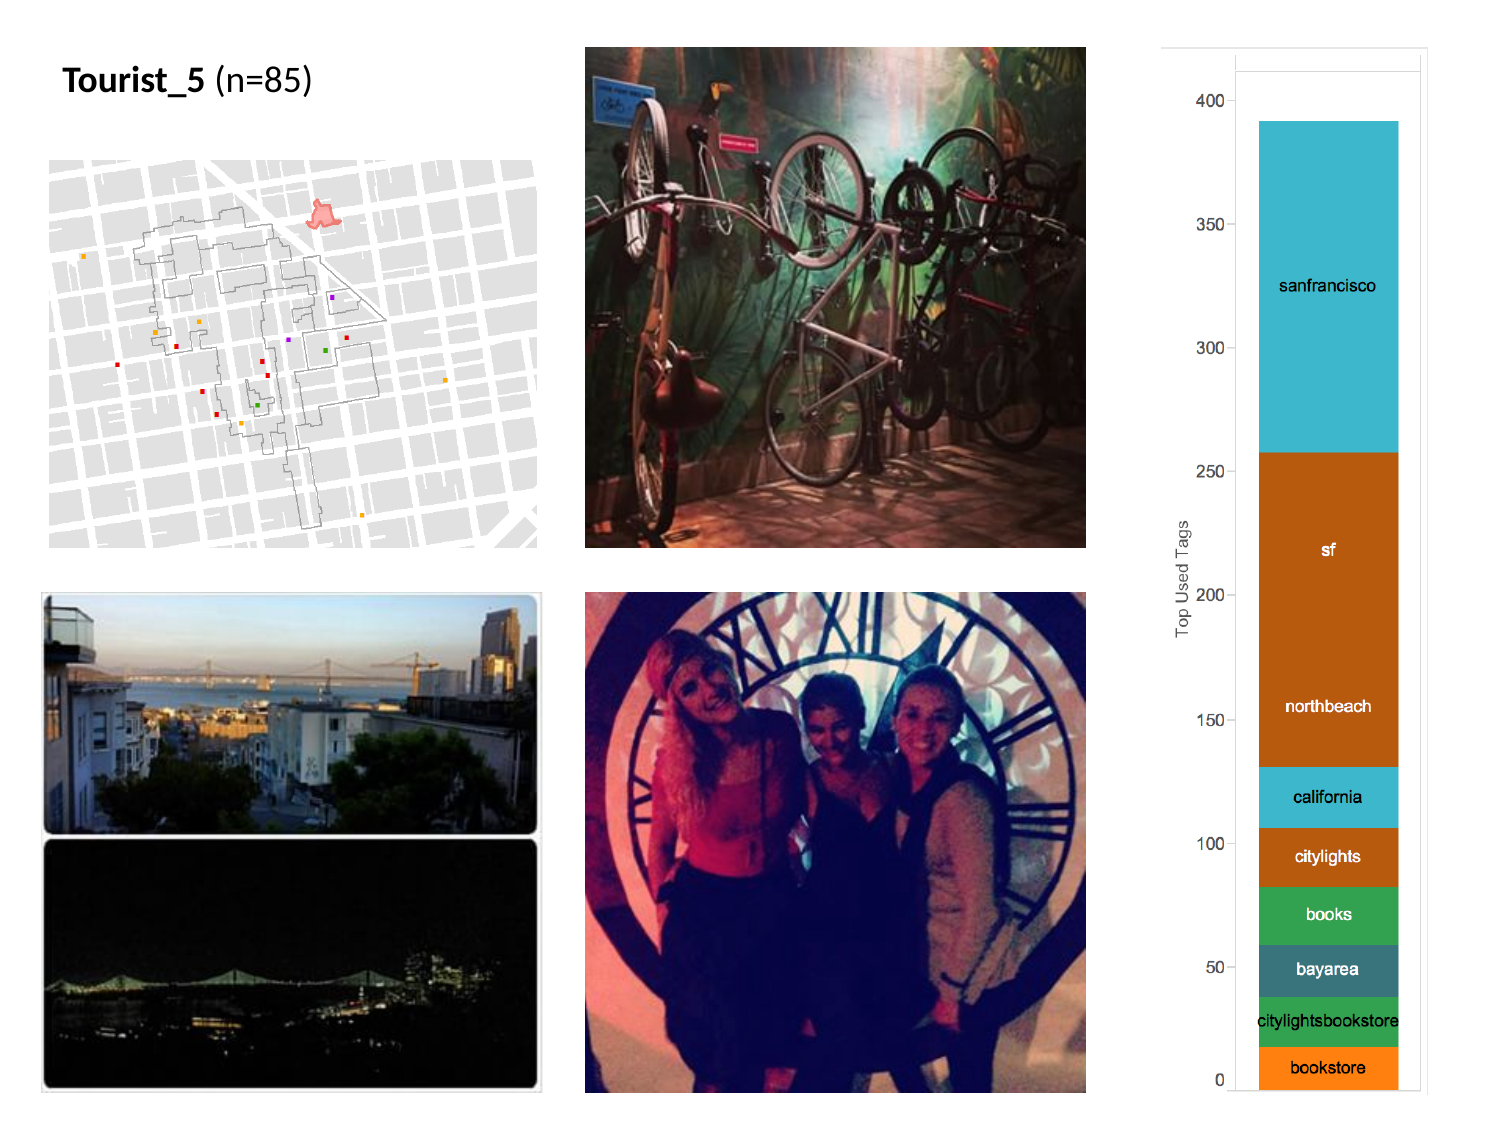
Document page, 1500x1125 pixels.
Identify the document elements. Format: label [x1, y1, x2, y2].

picture [584, 47, 1086, 548]
picture [584, 592, 1086, 1093]
text_box [42, 47, 1159, 1093]
picture [43, 160, 542, 548]
picture [1161, 47, 1428, 1095]
picture [41, 592, 542, 1093]
